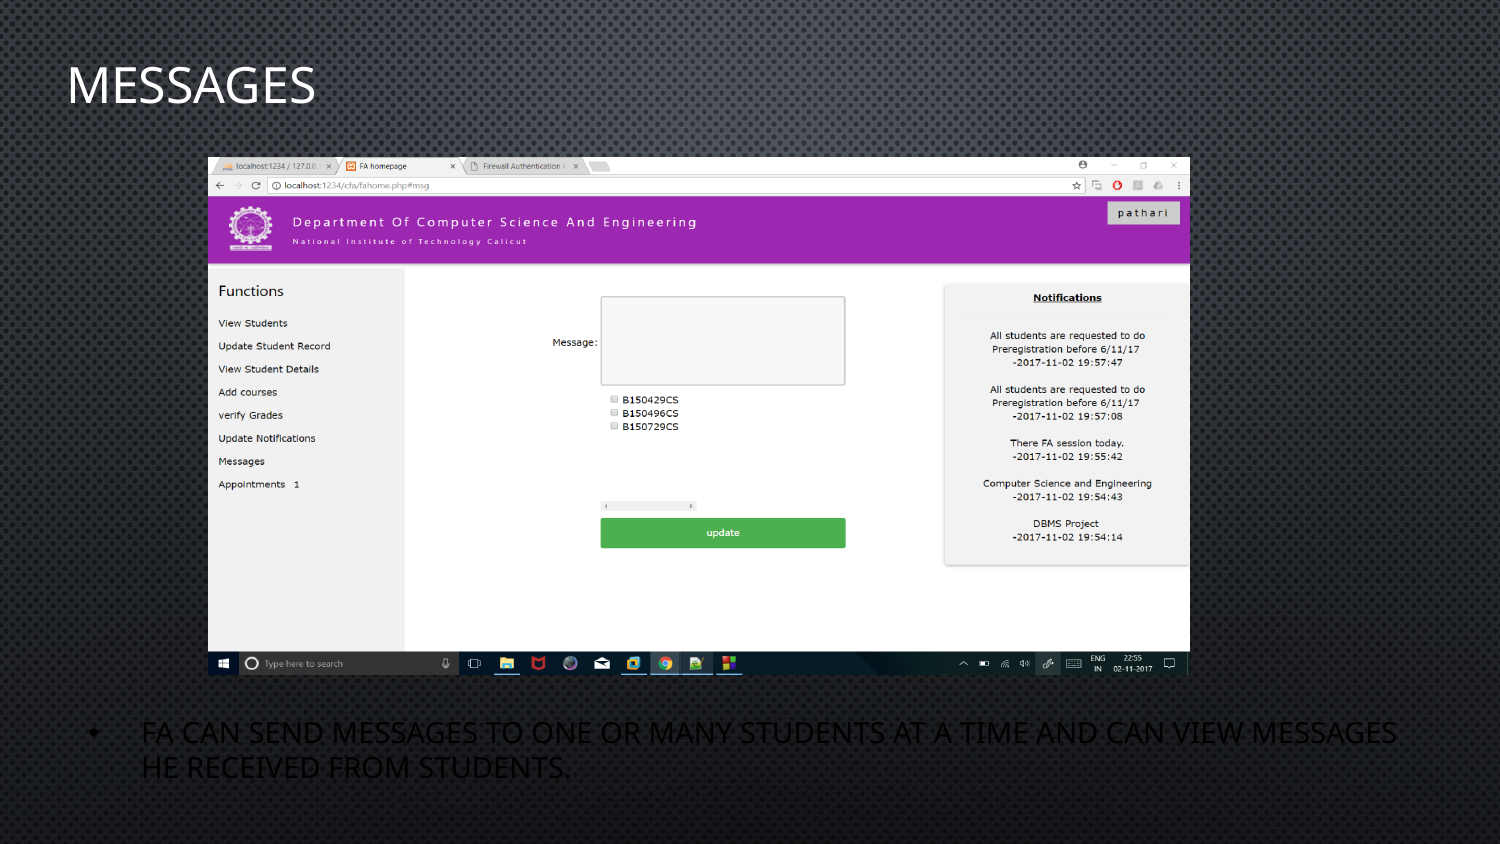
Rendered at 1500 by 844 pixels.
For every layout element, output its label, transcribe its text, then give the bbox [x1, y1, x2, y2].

picture [207, 157, 1190, 675]
title Messages [51, 38, 1449, 133]
list FA can send messages to one or many students at a time and can view messages he received from students. [51, 699, 1449, 810]
